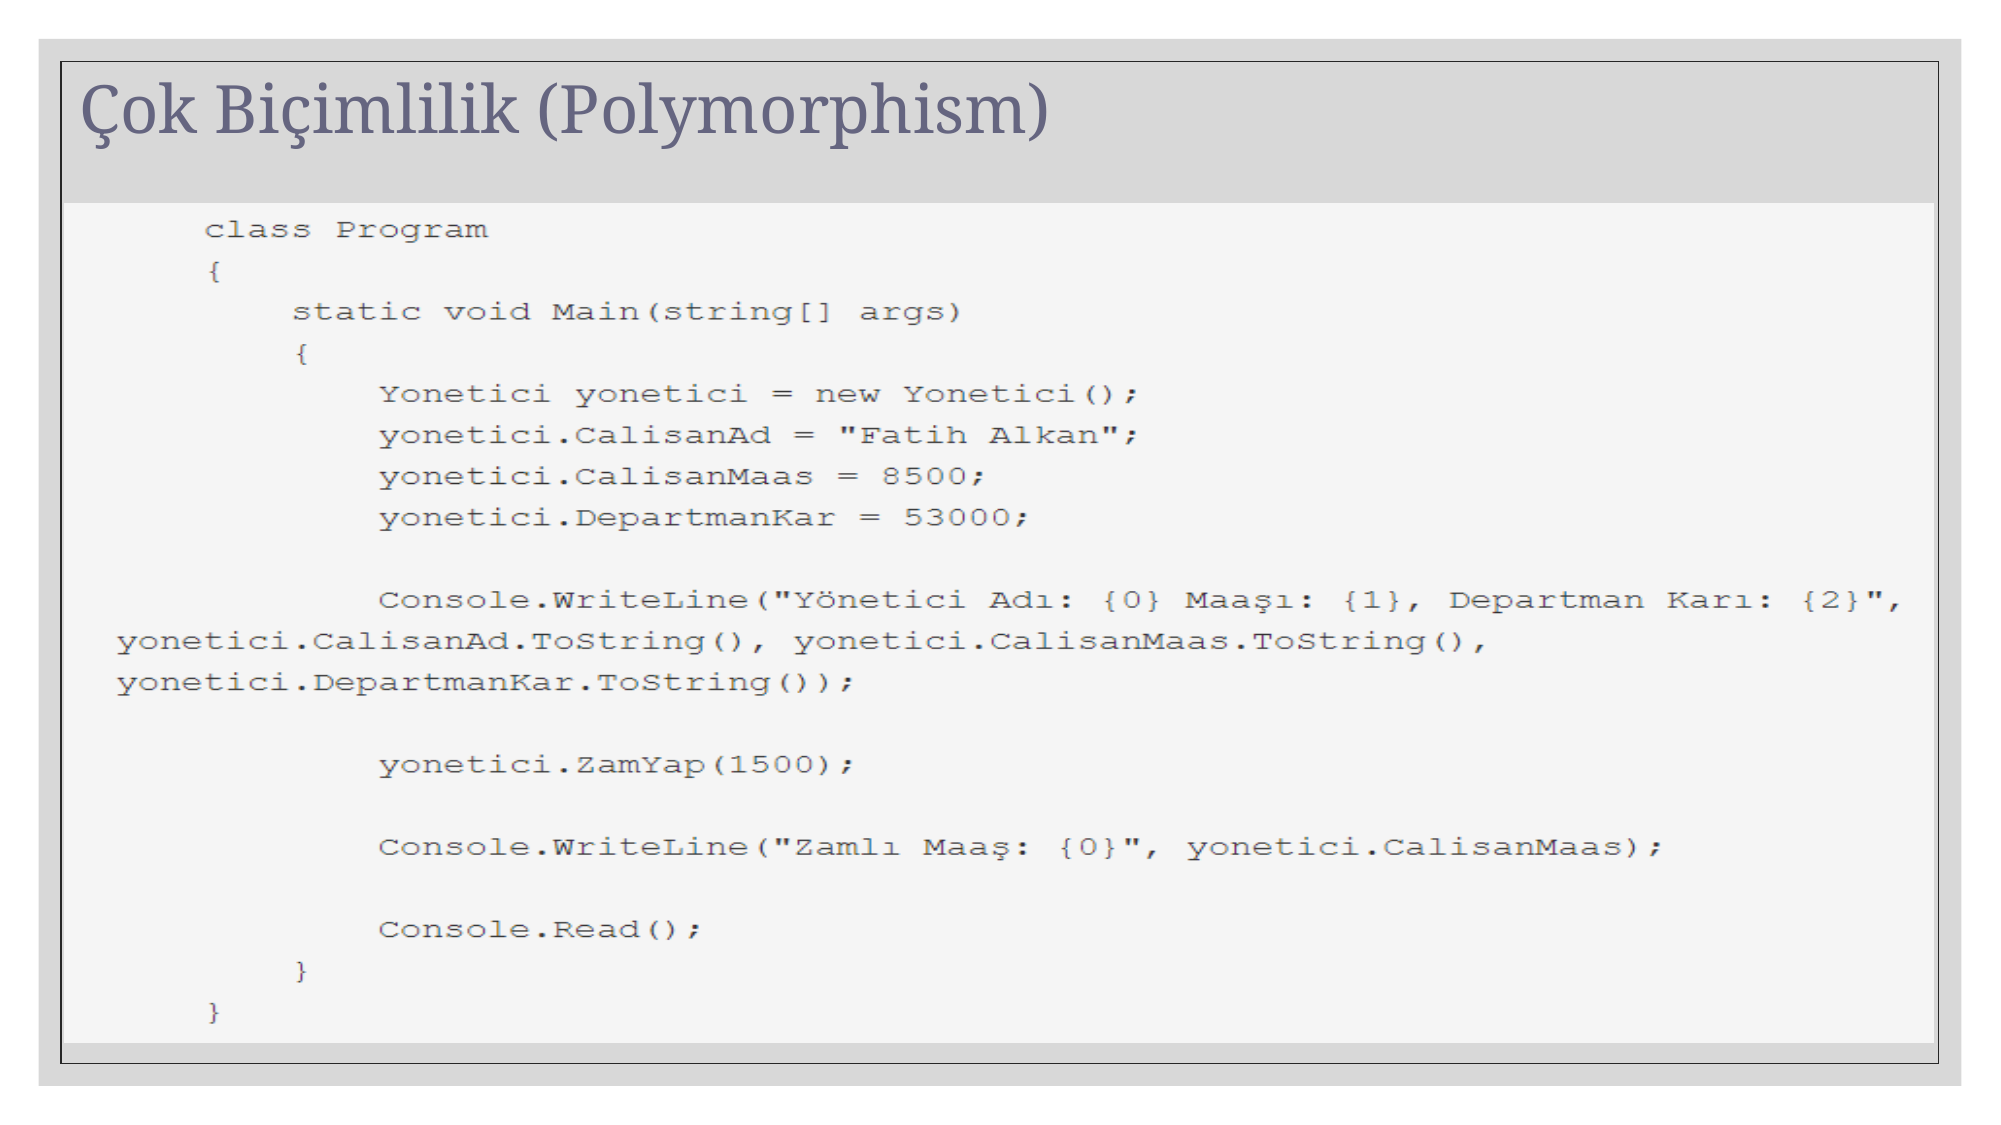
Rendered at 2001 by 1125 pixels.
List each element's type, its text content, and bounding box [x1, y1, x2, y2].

text_box Çok Biçimlilik (Polymorphism) [64, 59, 1641, 167]
picture [64, 203, 1934, 1043]
